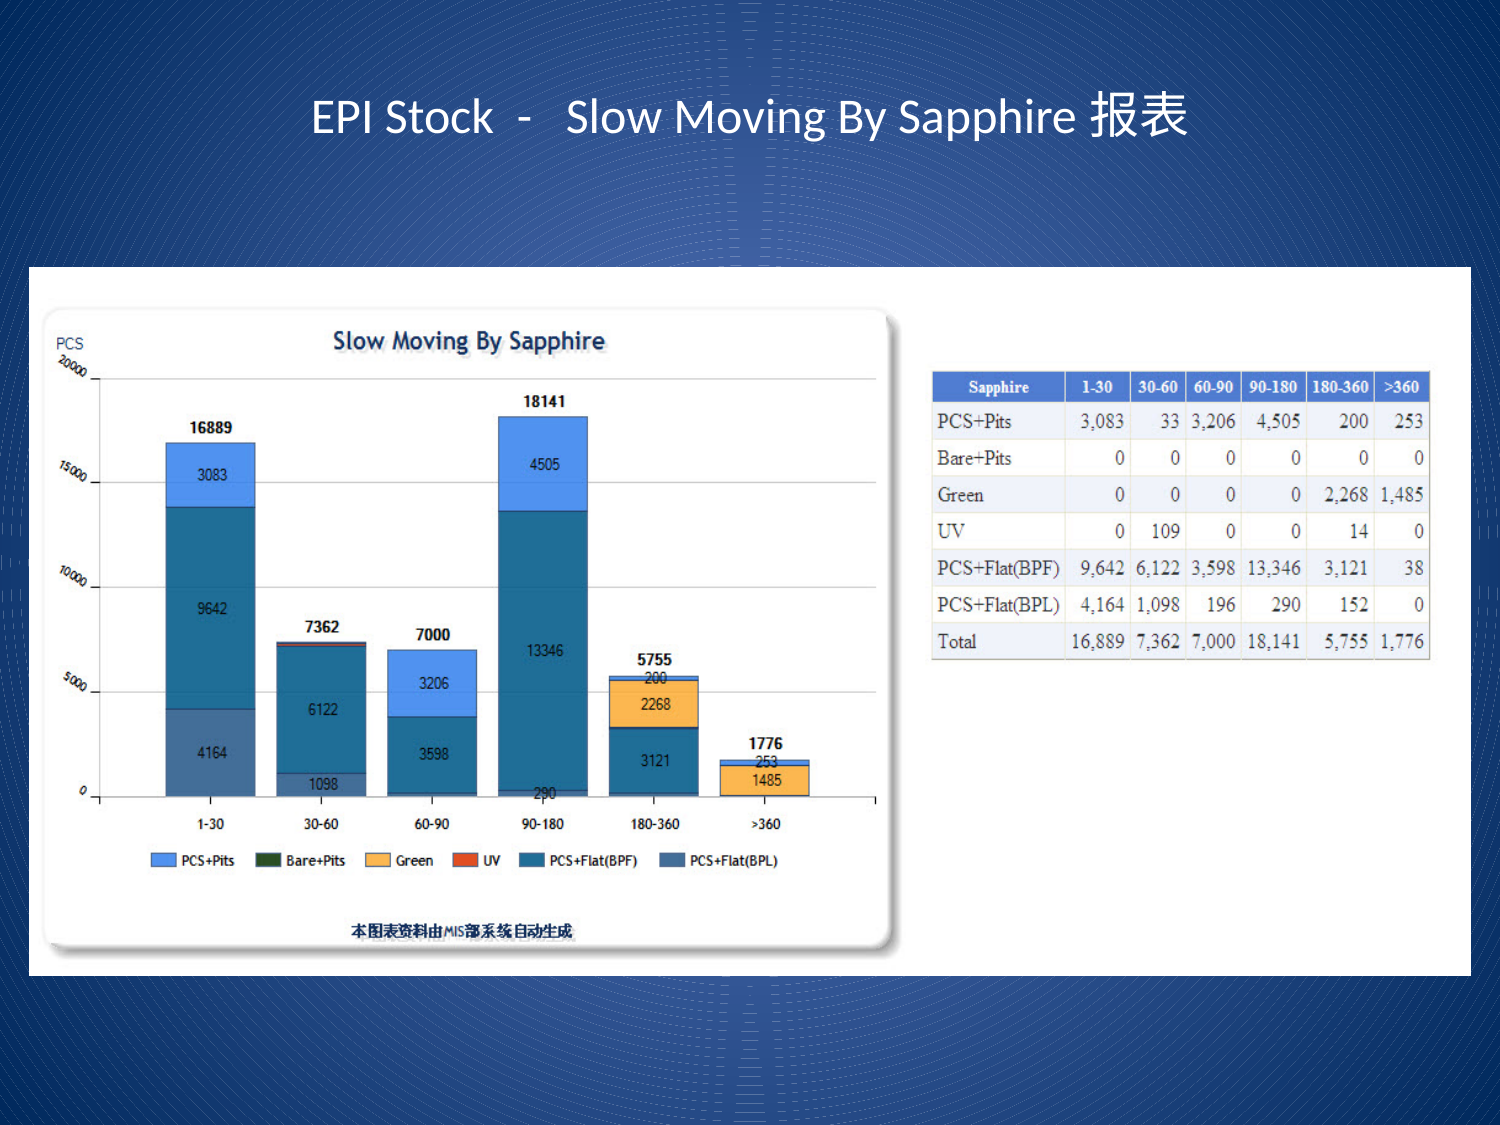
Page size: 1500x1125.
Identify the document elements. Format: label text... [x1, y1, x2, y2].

title EPI Stock - Slow Moving By Sapphire报表 [75, 45, 1425, 233]
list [29, 266, 1471, 977]
